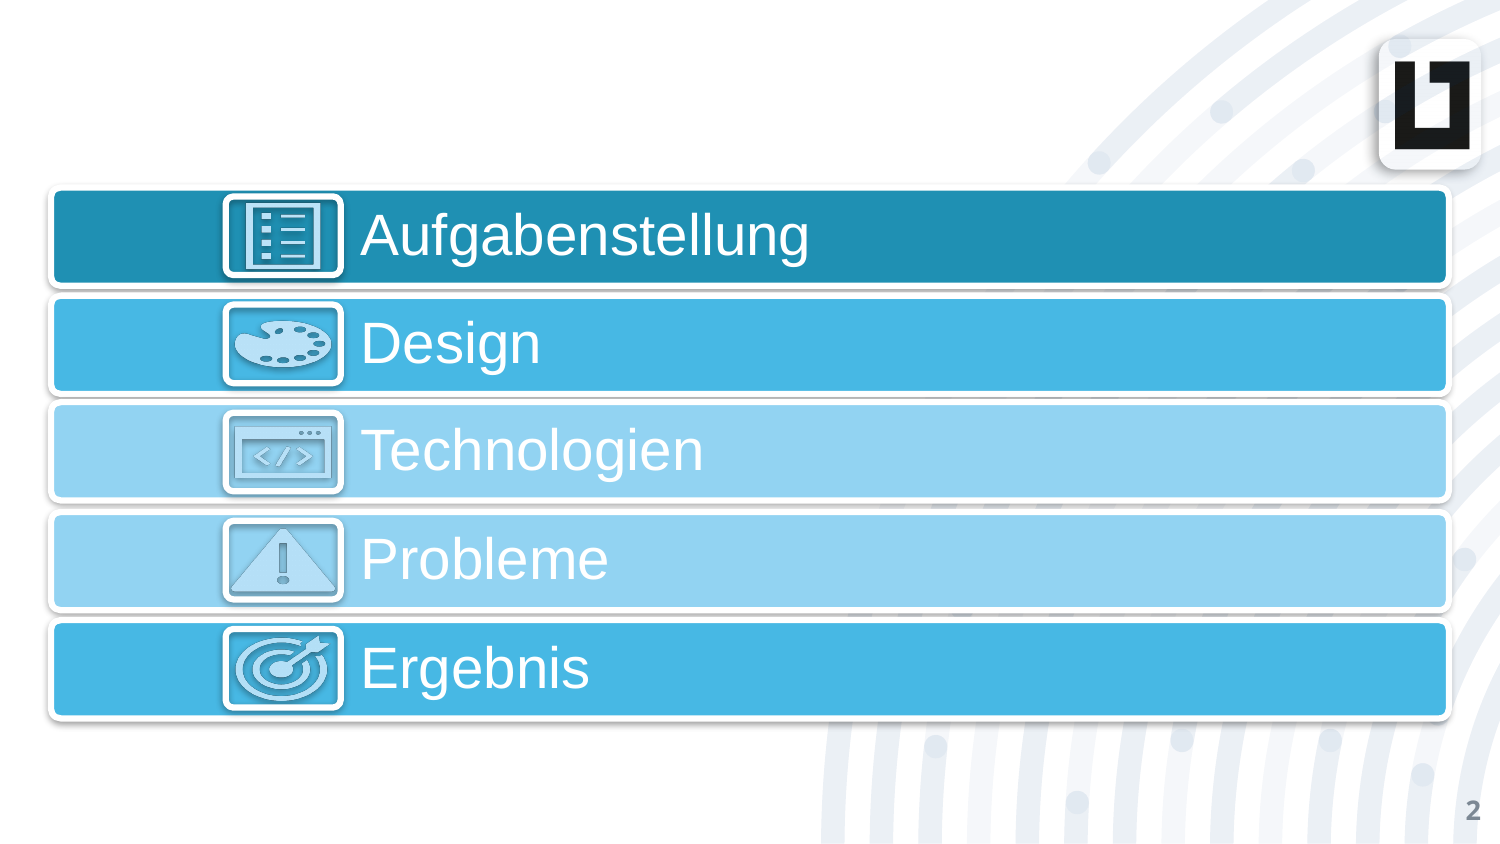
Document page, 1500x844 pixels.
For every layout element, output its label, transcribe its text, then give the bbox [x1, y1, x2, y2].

slide_number 2 [1391, 779, 1482, 844]
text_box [50, 187, 1450, 719]
picture [1378, 38, 1482, 170]
